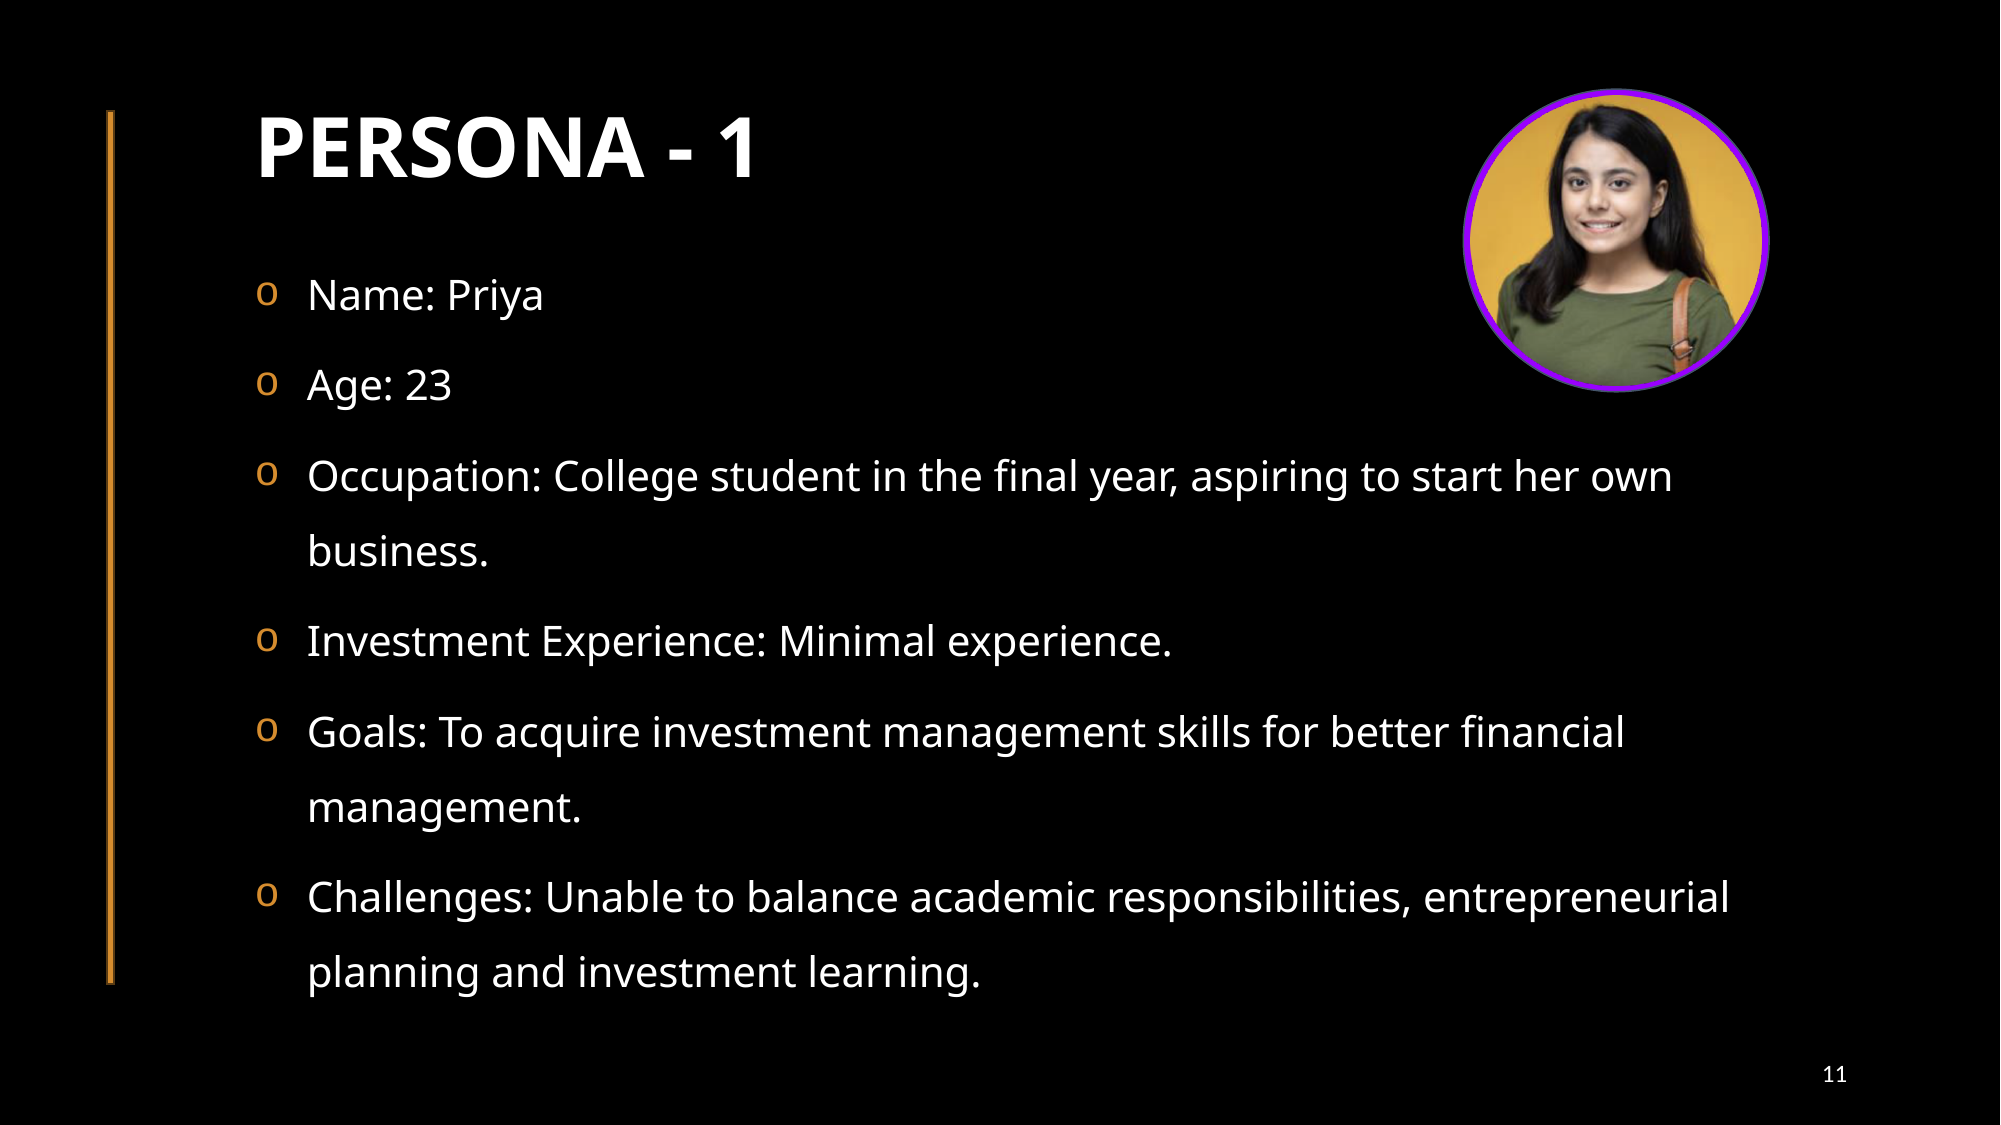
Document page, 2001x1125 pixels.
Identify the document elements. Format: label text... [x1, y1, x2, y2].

text_box [106, 110, 115, 985]
title PERSONA - 1 [239, 66, 1596, 235]
picture [1470, 94, 1762, 386]
text_box [1766, 210, 1770, 271]
text_box [1582, 89, 1651, 93]
slide_number ‹#› [1412, 1042, 1863, 1103]
list Name: Priya Age: 23 Occupation: College student in the final year, aspiring to start her own business. Investment Experience: Minimal experience. Goals: To acquire investment management skills for better financial management. Challenges: Unable to balance academic responsibilities, entrepreneurial planning and investment learning. [239, 236, 1836, 1006]
